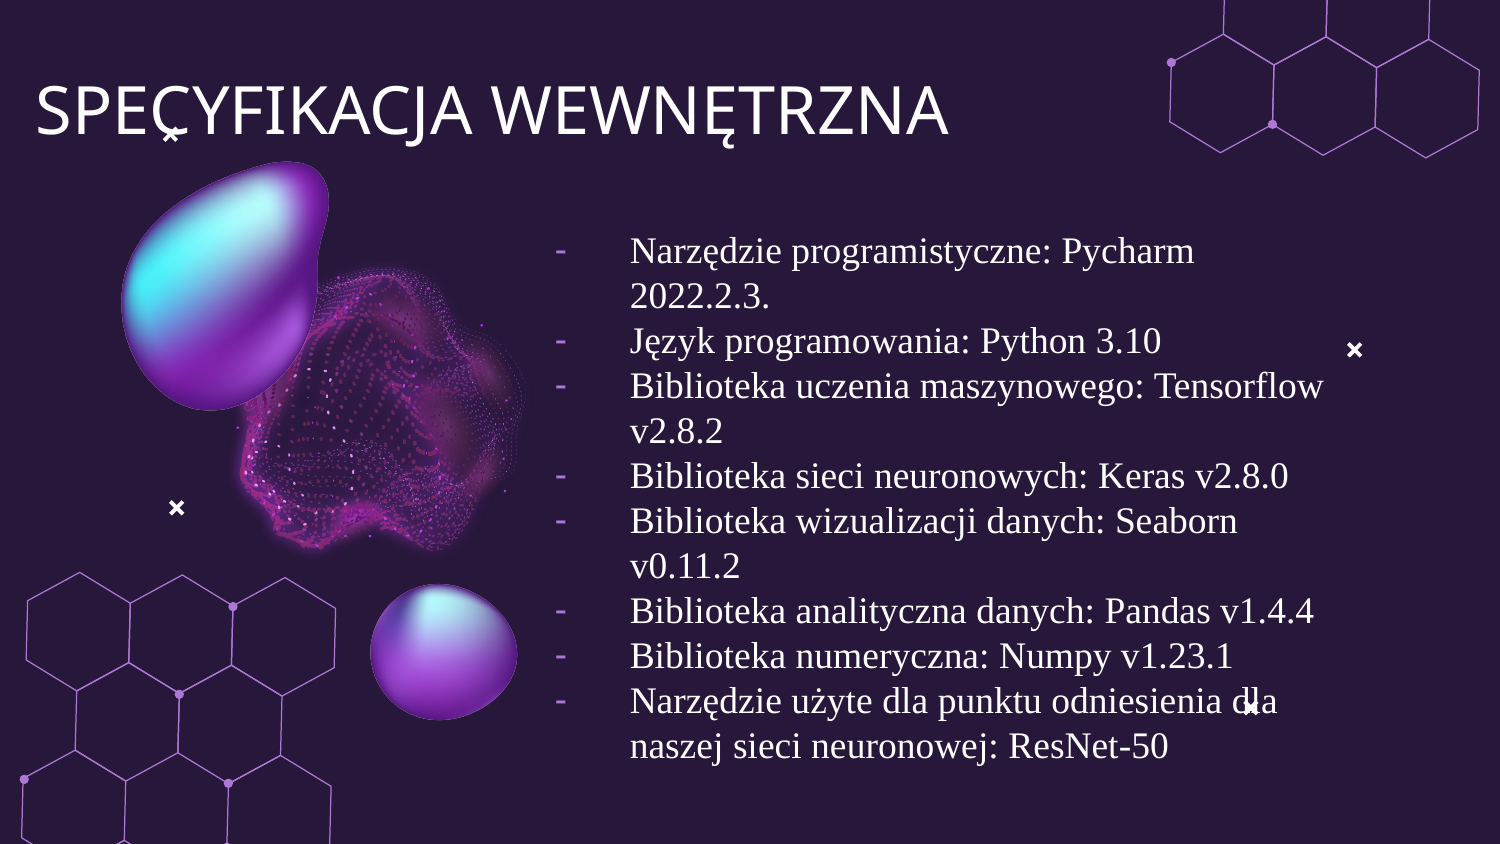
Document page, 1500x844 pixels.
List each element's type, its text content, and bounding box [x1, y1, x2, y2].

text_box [163, 127, 177, 141]
subtitle Narzędzie programistyczne: Pycharm 2022.2.3. Język programowania: Python 3.10 Biblioteka uczenia maszynowego: Tensorflow v2.8.2 Biblioteka sieci neuronowych: Keras v2.8.0 Biblioteka wizualizacji danych: Seaborn v0.11.2 Biblioteka analityczna danych: Pandas v1.4.4 Biblioteka numeryczna: Numpy v1.23.1 Narzędzie użyte dla punktu odniesienia dla naszej sieci neuronowej: ResNet-50 [539, 543, 1361, 844]
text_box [1348, 343, 1362, 357]
picture [76, 135, 538, 745]
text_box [1244, 701, 1258, 715]
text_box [170, 501, 184, 515]
title SPECYFIKACJA WEWNĘTRZNA [0, 53, 965, 141]
